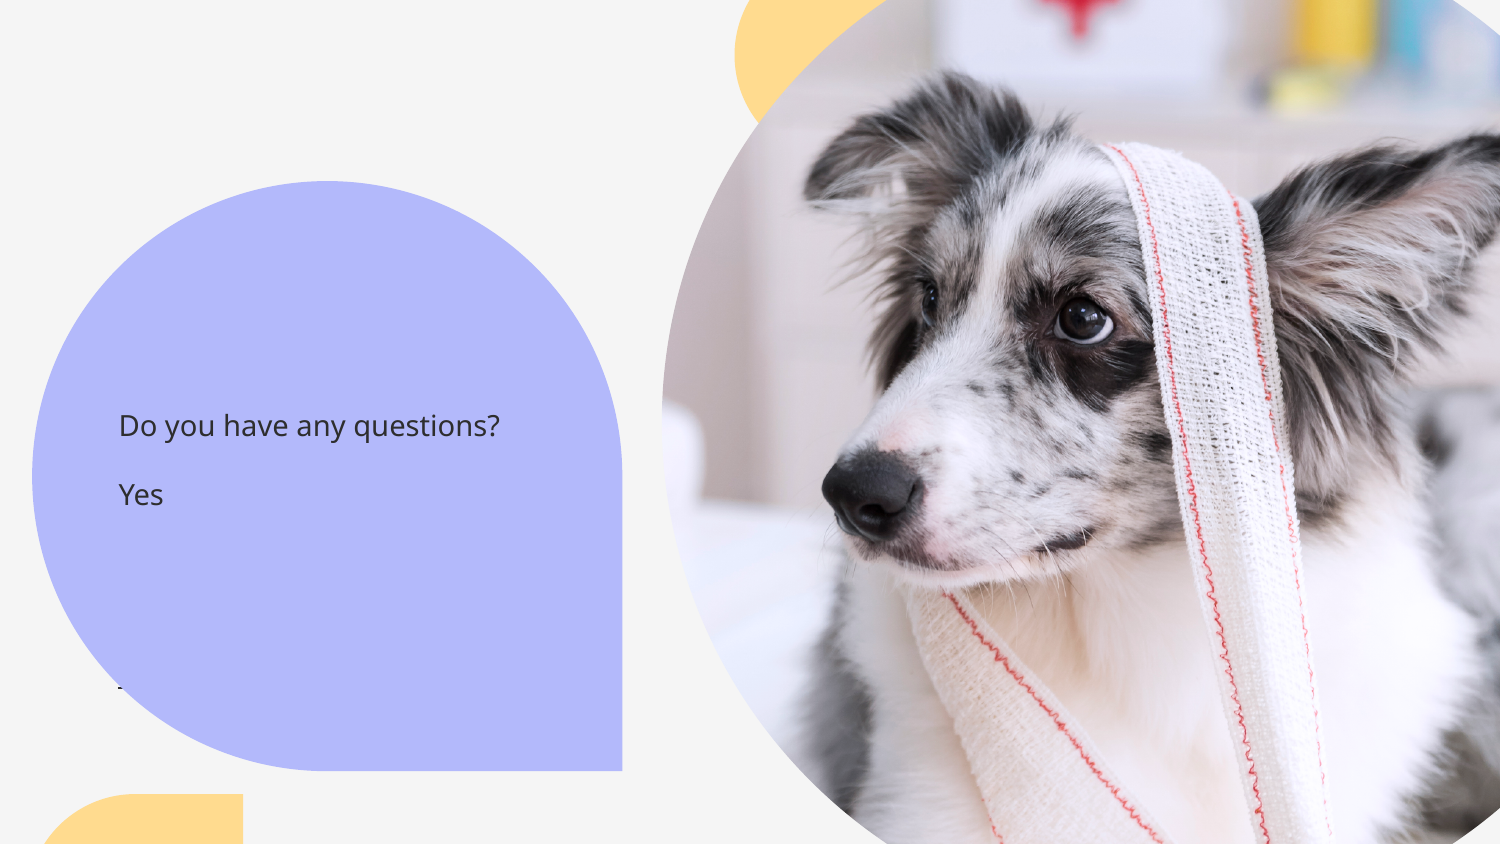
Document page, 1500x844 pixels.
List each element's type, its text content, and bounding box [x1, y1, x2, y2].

text_box [32, 181, 623, 771]
text_box [311, 721, 623, 772]
picture [661, 0, 1500, 844]
subtitle Do you have any questions? Yes [103, 391, 590, 614]
